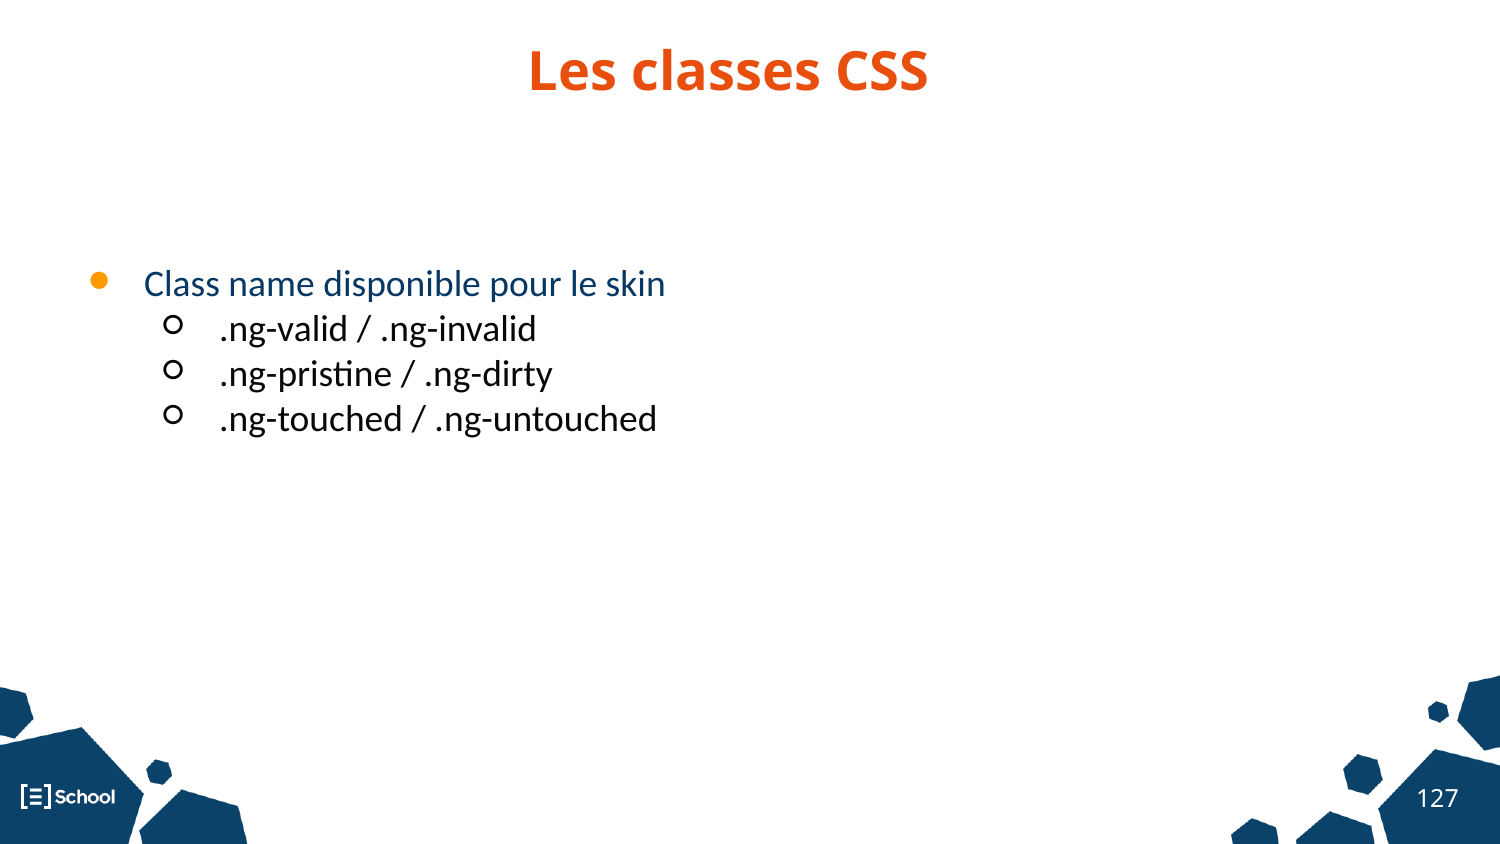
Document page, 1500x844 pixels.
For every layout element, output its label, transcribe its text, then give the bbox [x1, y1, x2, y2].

slide_number ‹#› [1383, 767, 1474, 832]
text_box Class name disponible pour le skin .ng-valid / .ng-invalid .ng-pristine / .ng-dirty .ng-touched / .ng-untouched [54, 244, 1420, 787]
text_box Les classes CSS [37, 31, 1420, 106]
picture [0, 0, 1500, 844]
